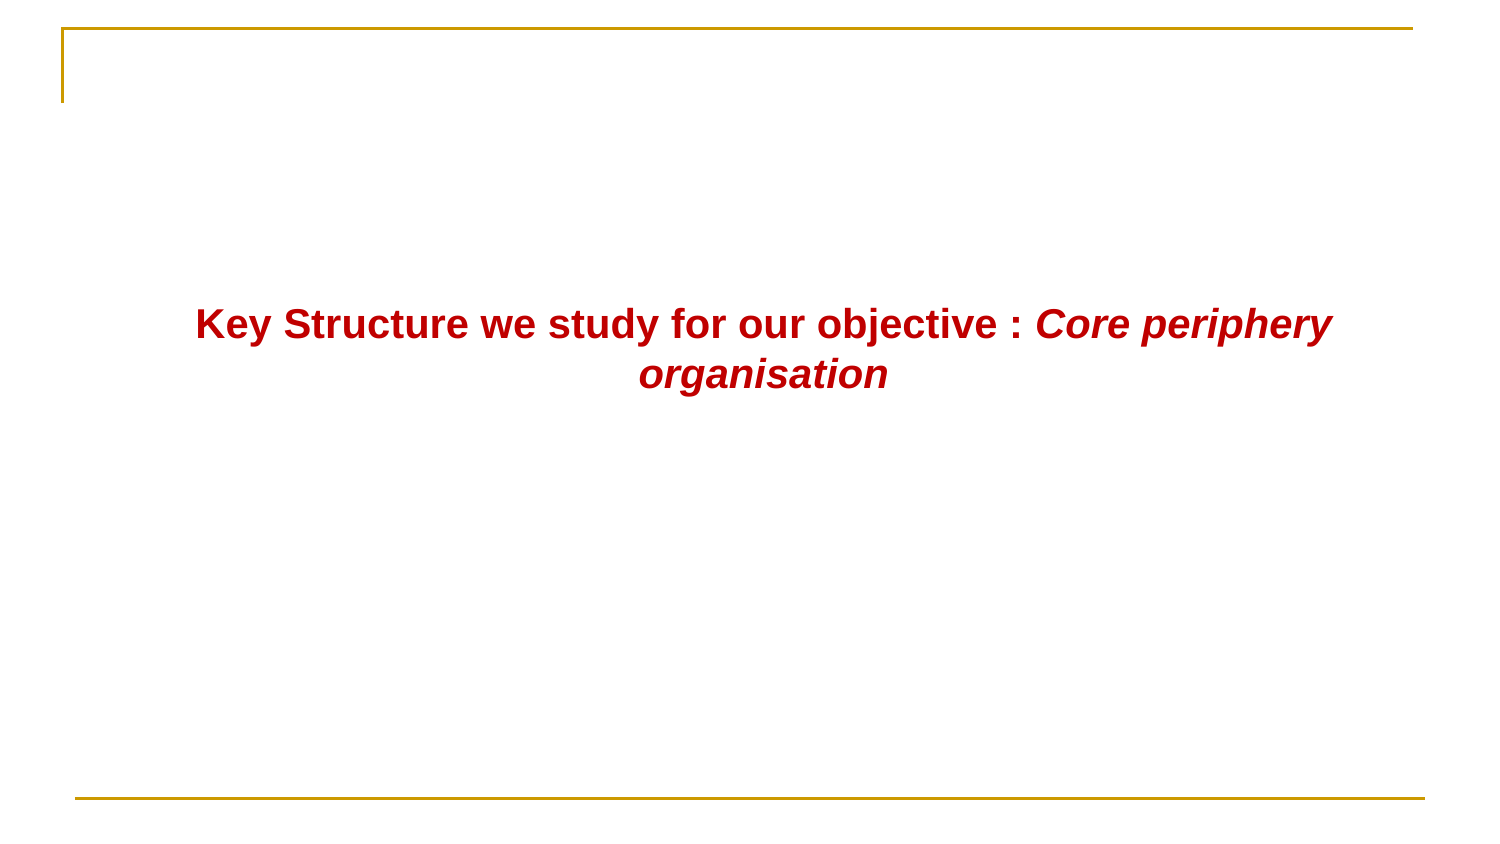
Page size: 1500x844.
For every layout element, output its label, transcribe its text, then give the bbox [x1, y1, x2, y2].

text_box Key Structure we study for our objective : Core periphery organisation [136, 289, 1392, 405]
